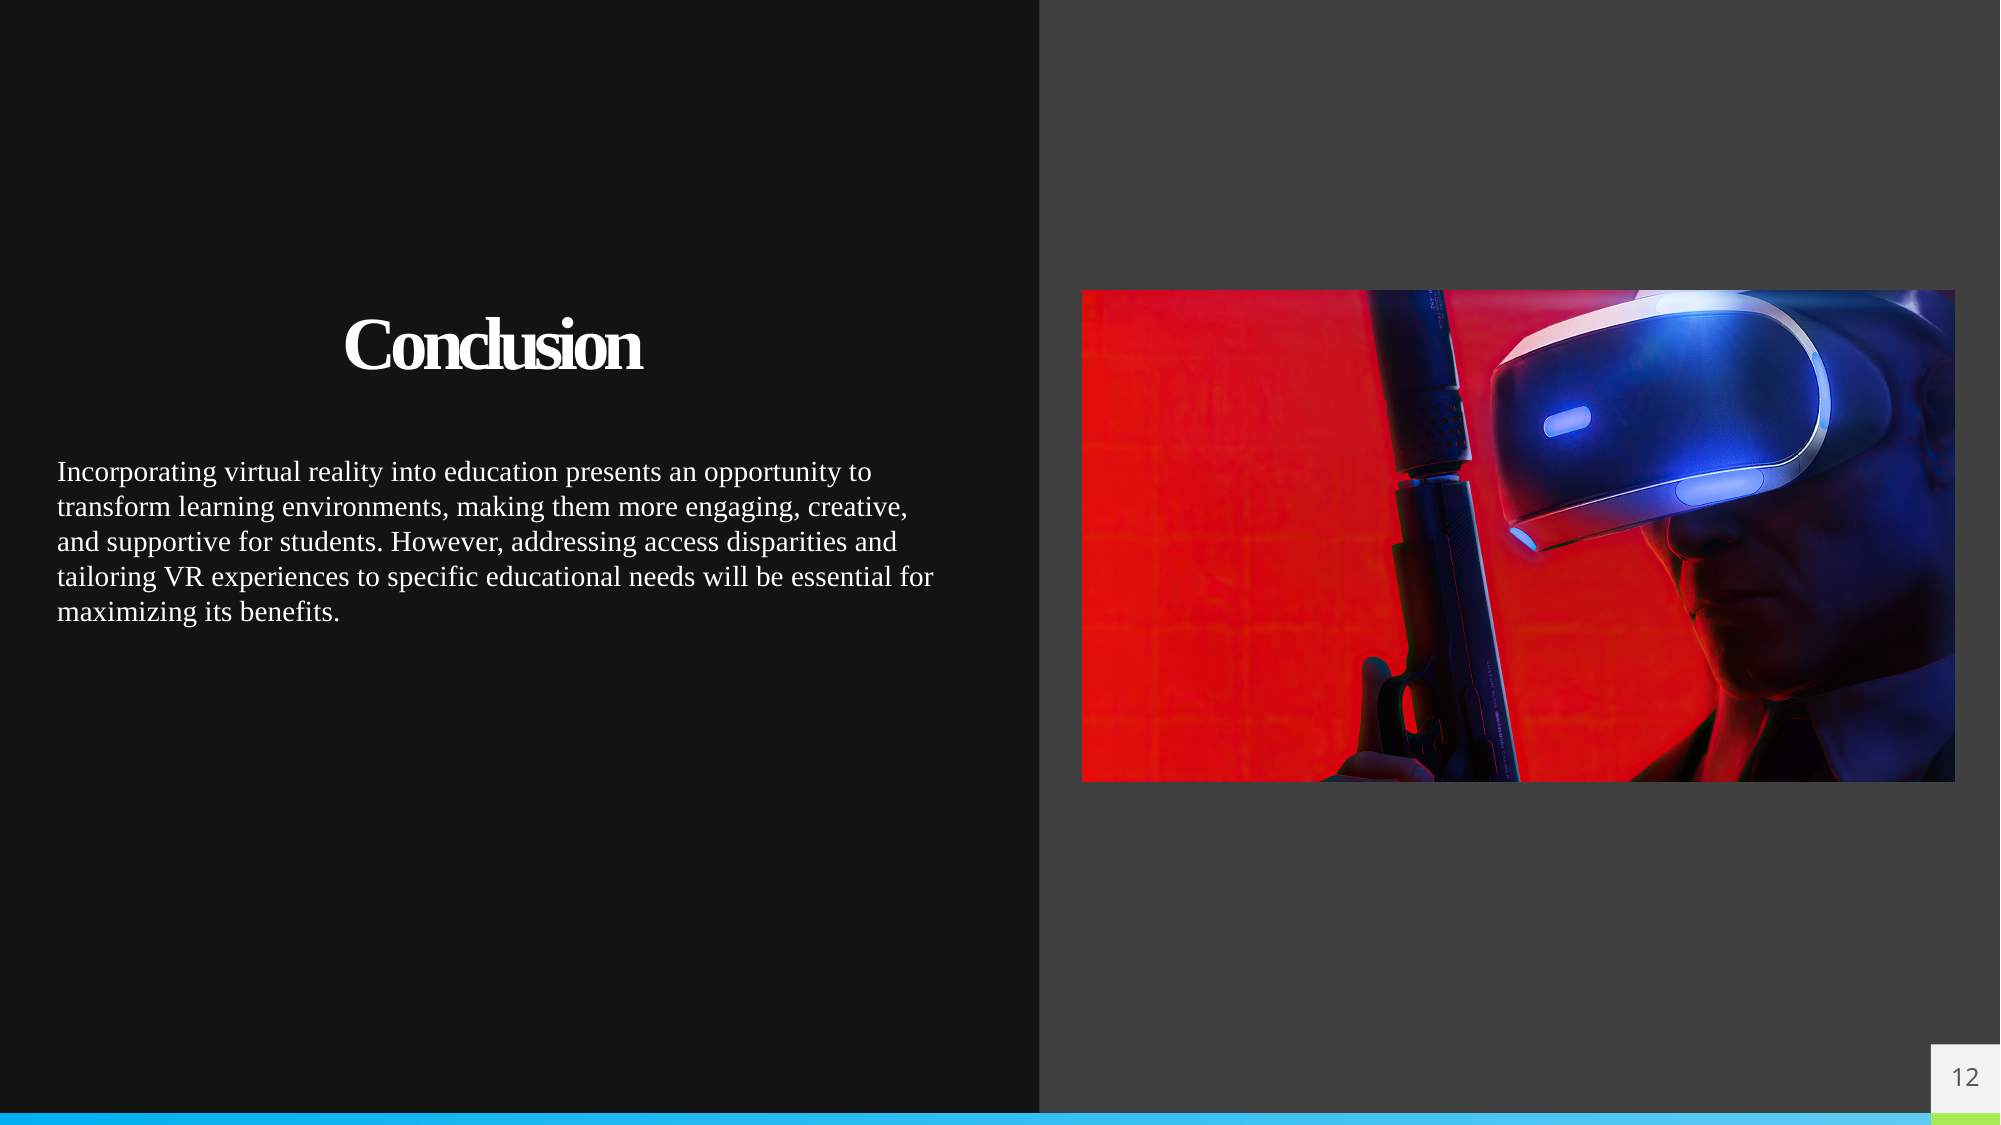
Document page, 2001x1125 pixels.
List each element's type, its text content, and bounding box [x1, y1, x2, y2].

picture [1082, 290, 1955, 782]
subtitle Incorporating virtual reality into education presents an opportunity to transform learning environments, making them more engaging, creative, and supportive for students. However, addressing access disparities and tailoring VR experiences to specific educational needs will be essential for maximizing its benefits. [56, 452, 955, 808]
slide_number 12 [1930, 1044, 2000, 1114]
title Conclusion [45, 218, 943, 386]
